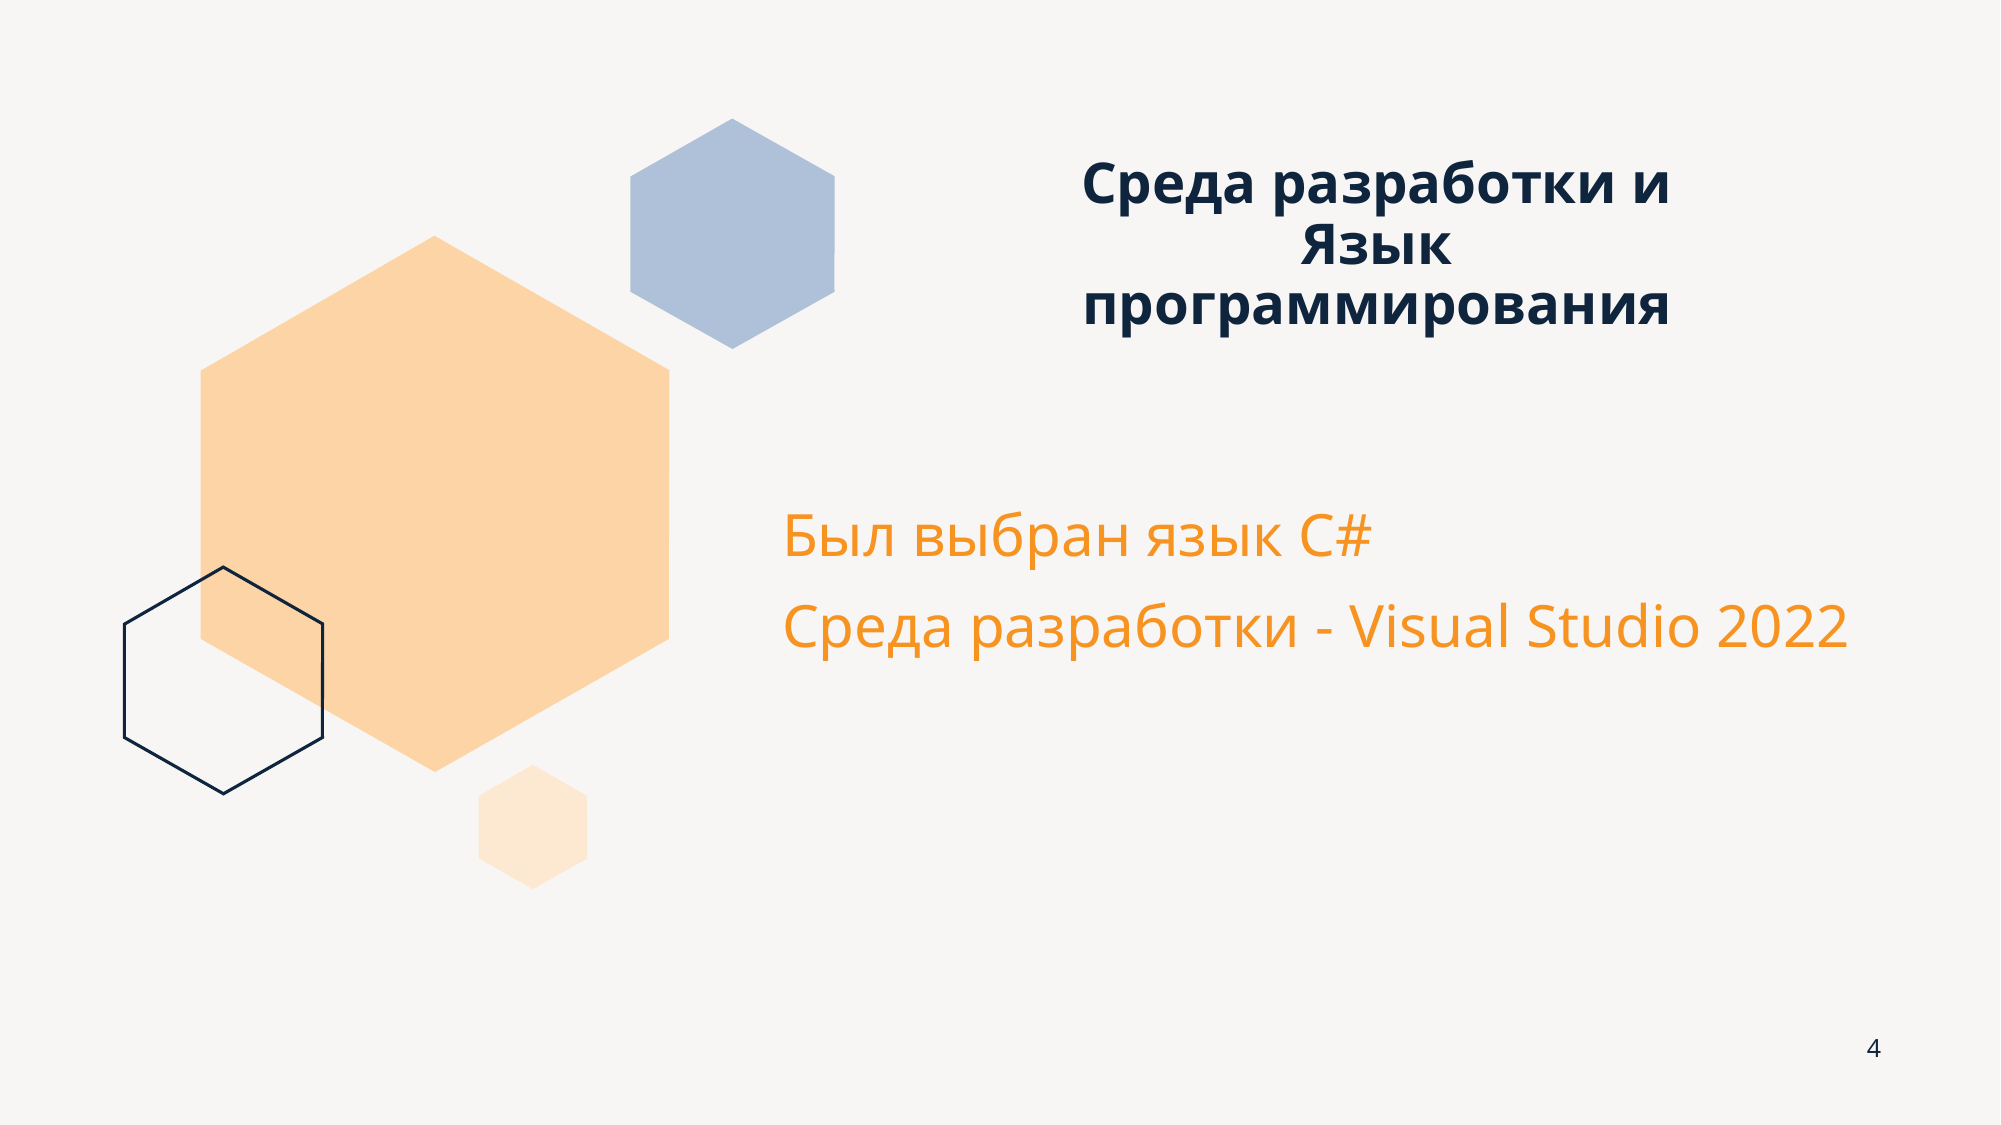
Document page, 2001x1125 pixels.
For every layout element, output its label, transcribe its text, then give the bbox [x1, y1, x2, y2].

slide_number 4 [1836, 1020, 1912, 1080]
list Был выбран язык C# Среда разработки - Visual Studio 2022 [767, 490, 1874, 768]
title Среда разработки и Язык программирования [993, 67, 1760, 345]
